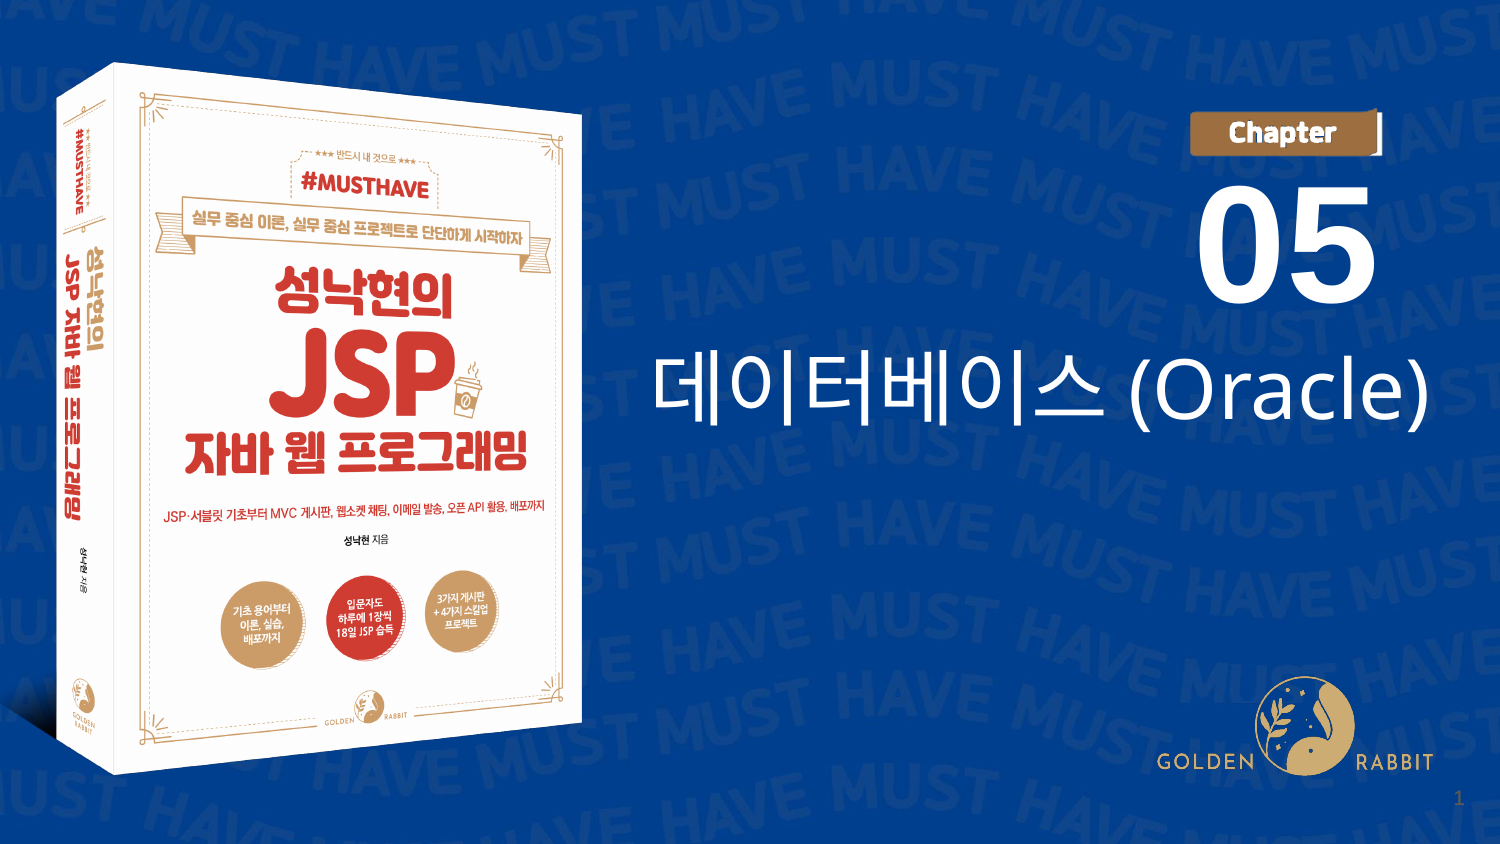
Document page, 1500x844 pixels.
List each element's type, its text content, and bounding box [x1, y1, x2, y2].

text_box 데이터베이스(Oracle) [620, 347, 1432, 491]
slide_number ‹#› [1389, 764, 1480, 830]
text_box 05 [1165, 159, 1408, 327]
picture [0, 0, 1500, 844]
